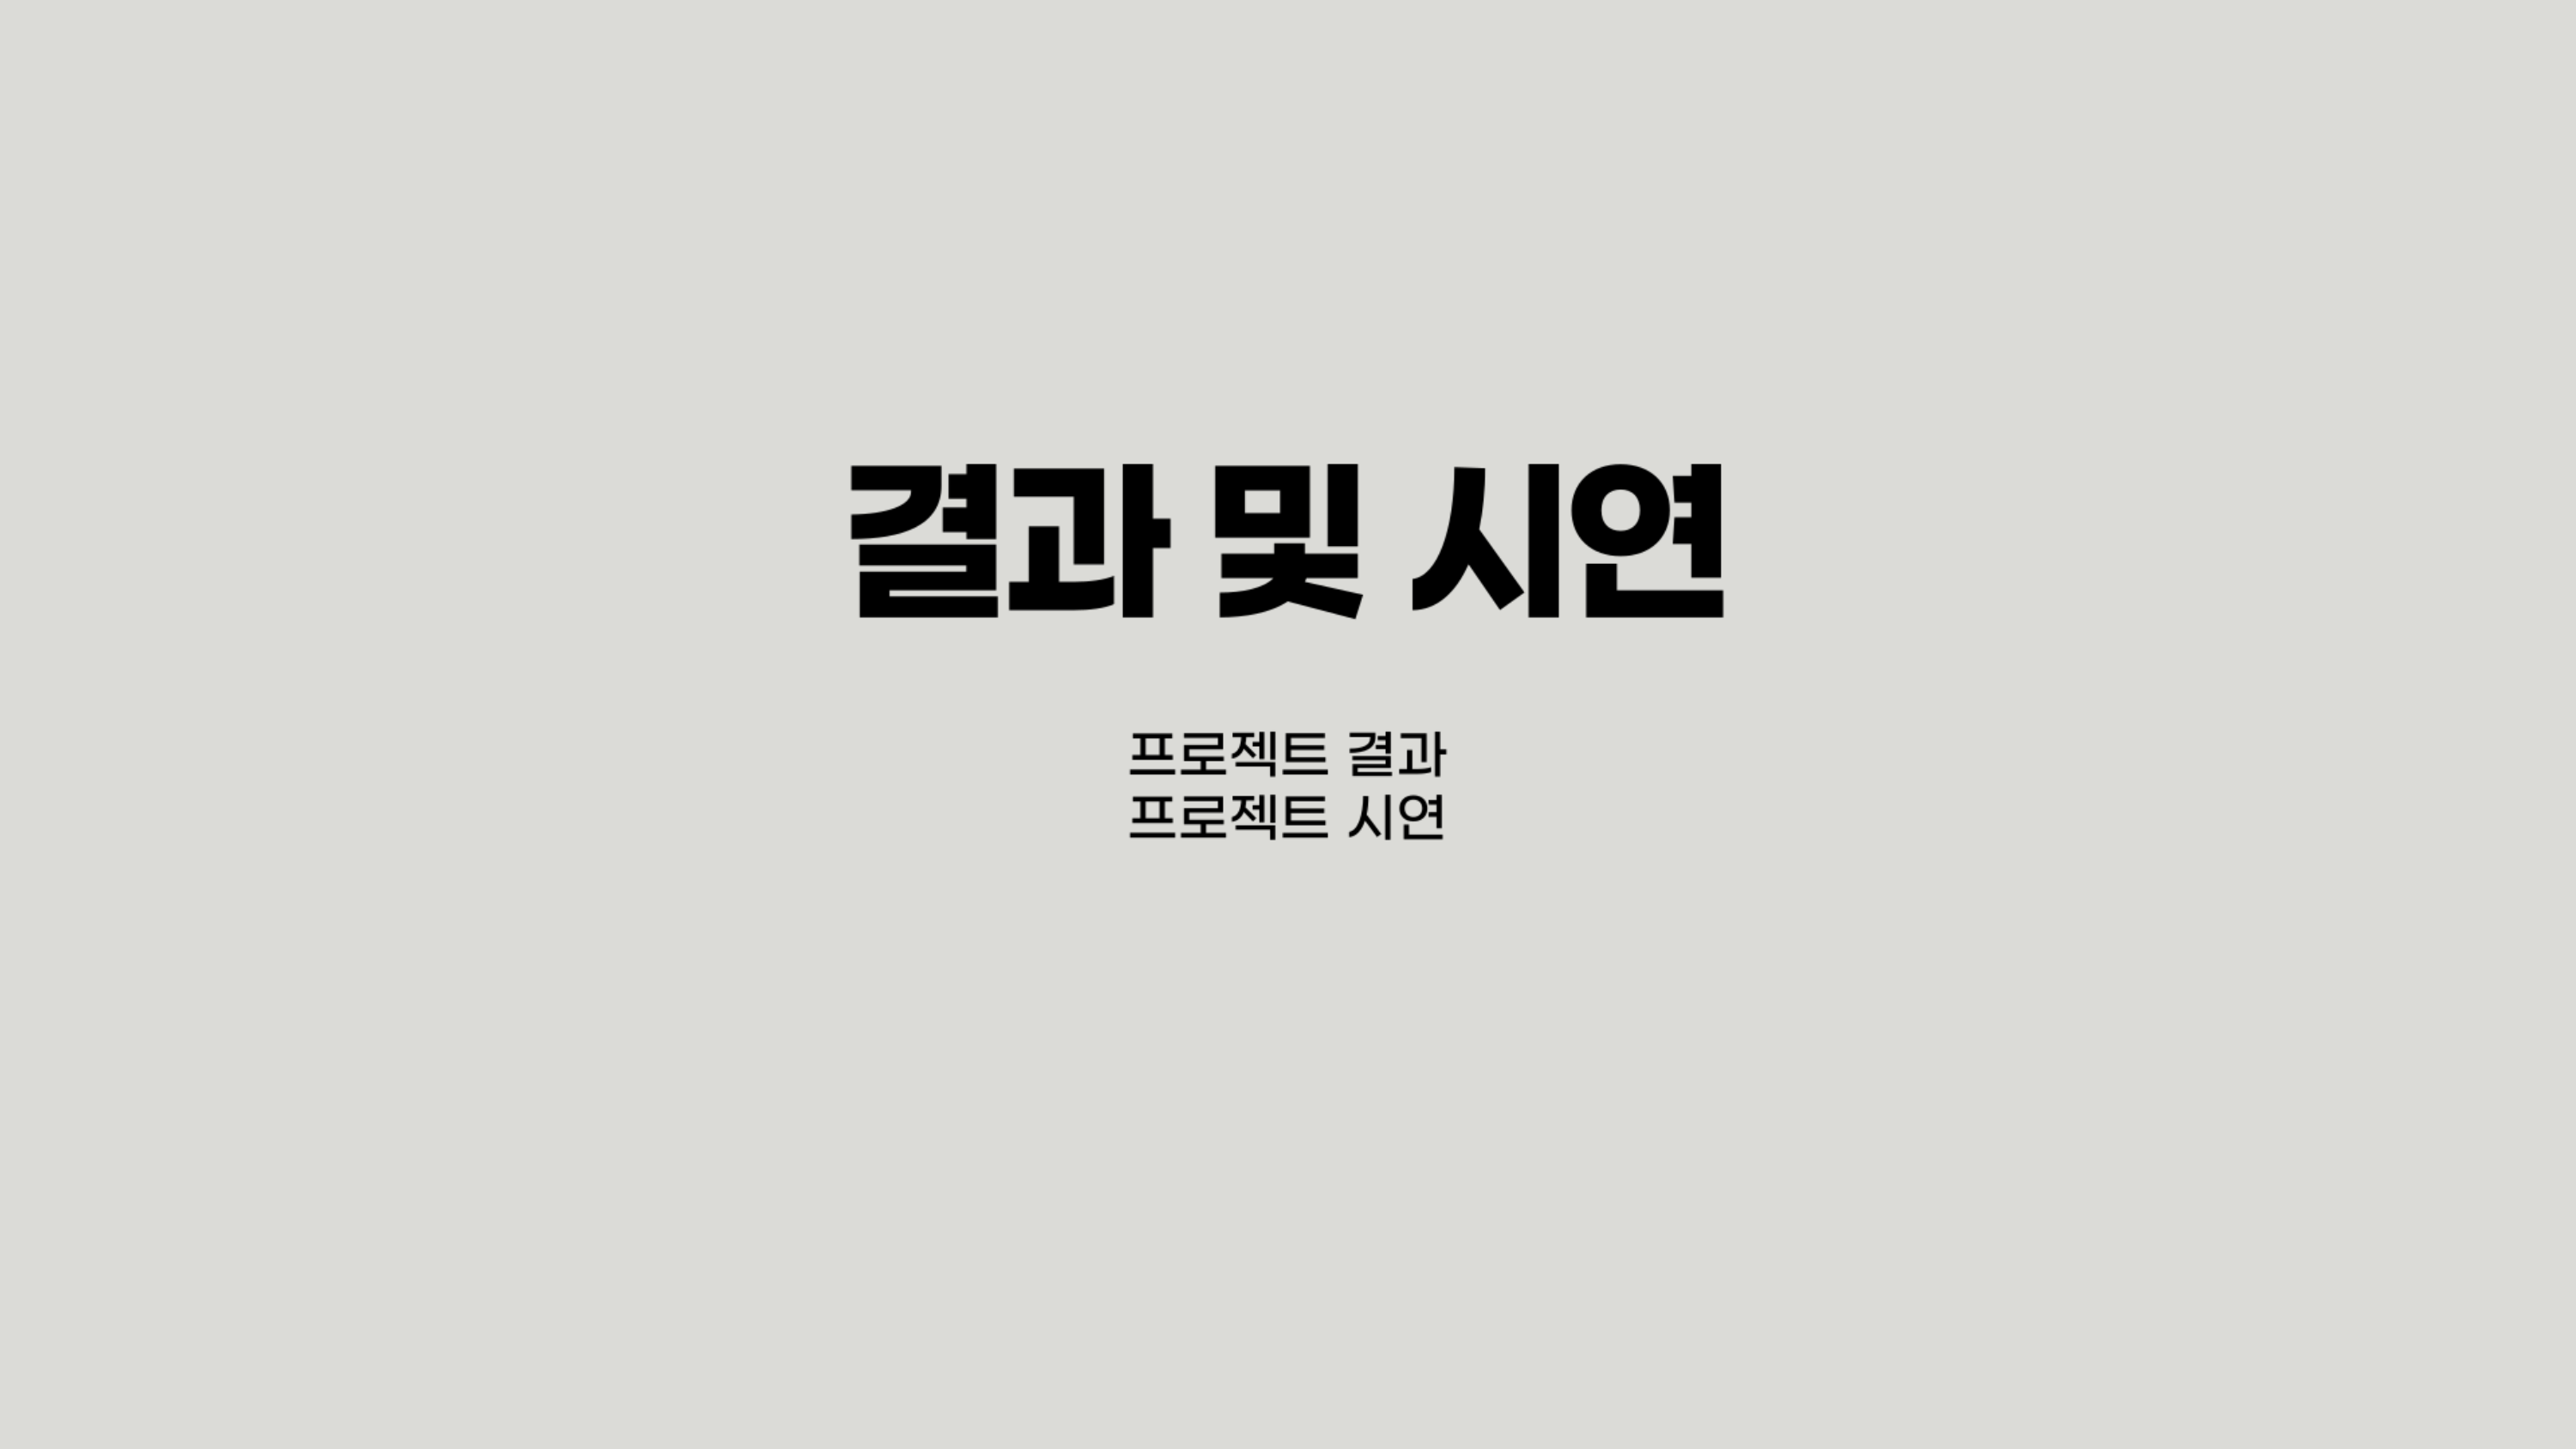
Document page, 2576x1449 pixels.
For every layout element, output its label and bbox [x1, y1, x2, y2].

picture [724, 408, 1807, 701]
picture [1029, 716, 1472, 864]
